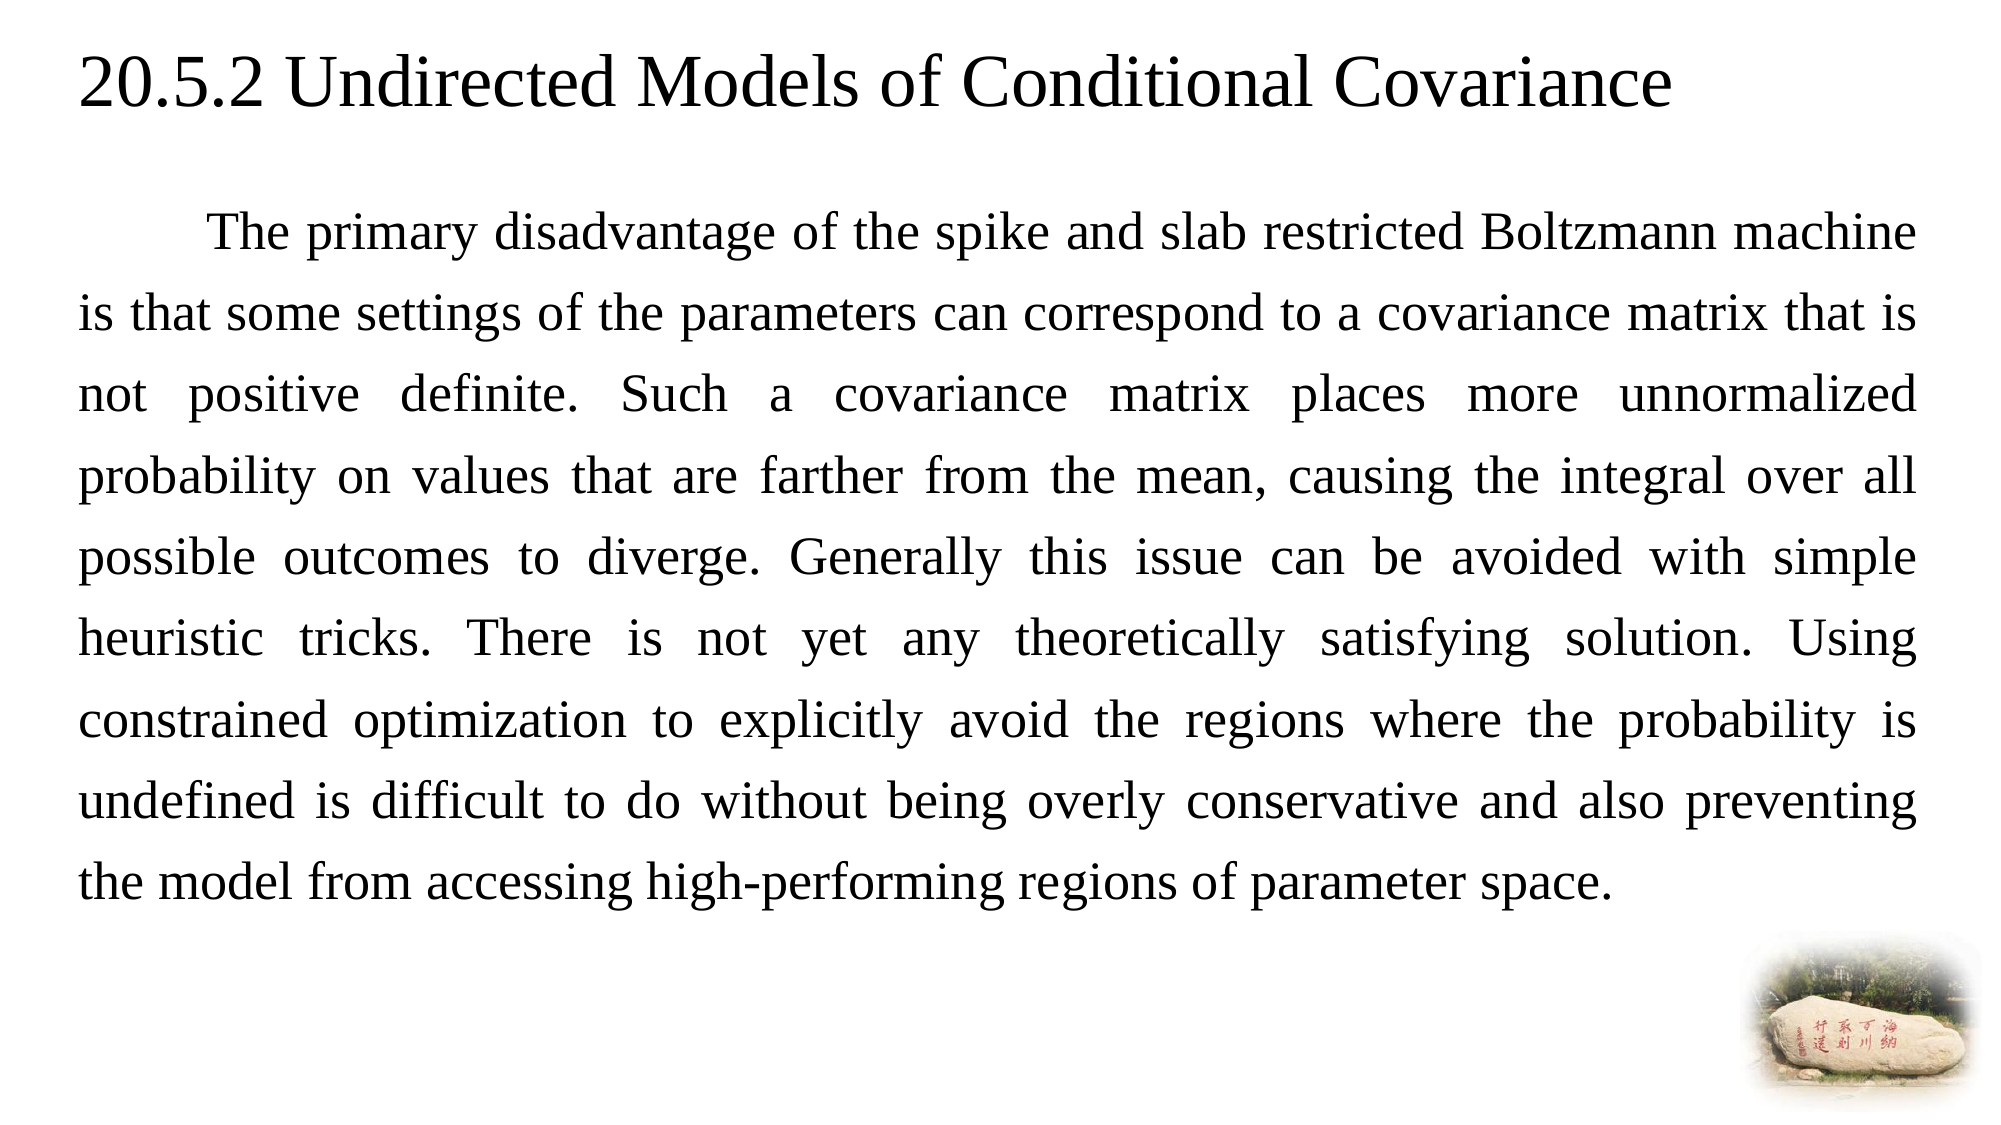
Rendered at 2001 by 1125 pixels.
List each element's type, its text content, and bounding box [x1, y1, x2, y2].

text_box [924, 544, 1075, 581]
list The primary disadvantage of the spike and slab restricted Boltzmann machine is that some settings of the parameters can correspond to a covariance matrix that is not positive definite. Such a covariance matrix places more unnormalized probability on values that are farther from the mean, causing the integral over all possible outcomes to diverge. Generally this issue can be avoided with simple heuristic tricks. There is not yet any theoretically satisfying solution. Using constrained optimization to explicitly avoid the regions where the probability is undefined is difficult to do without being overly conservative and also preventing the model from accessing high-performing regions of parameter space. [63, 171, 1936, 1014]
title 20.5.2 Undirected Models of Conditional Covariance [63, 21, 1936, 142]
picture [1740, 927, 1985, 1112]
